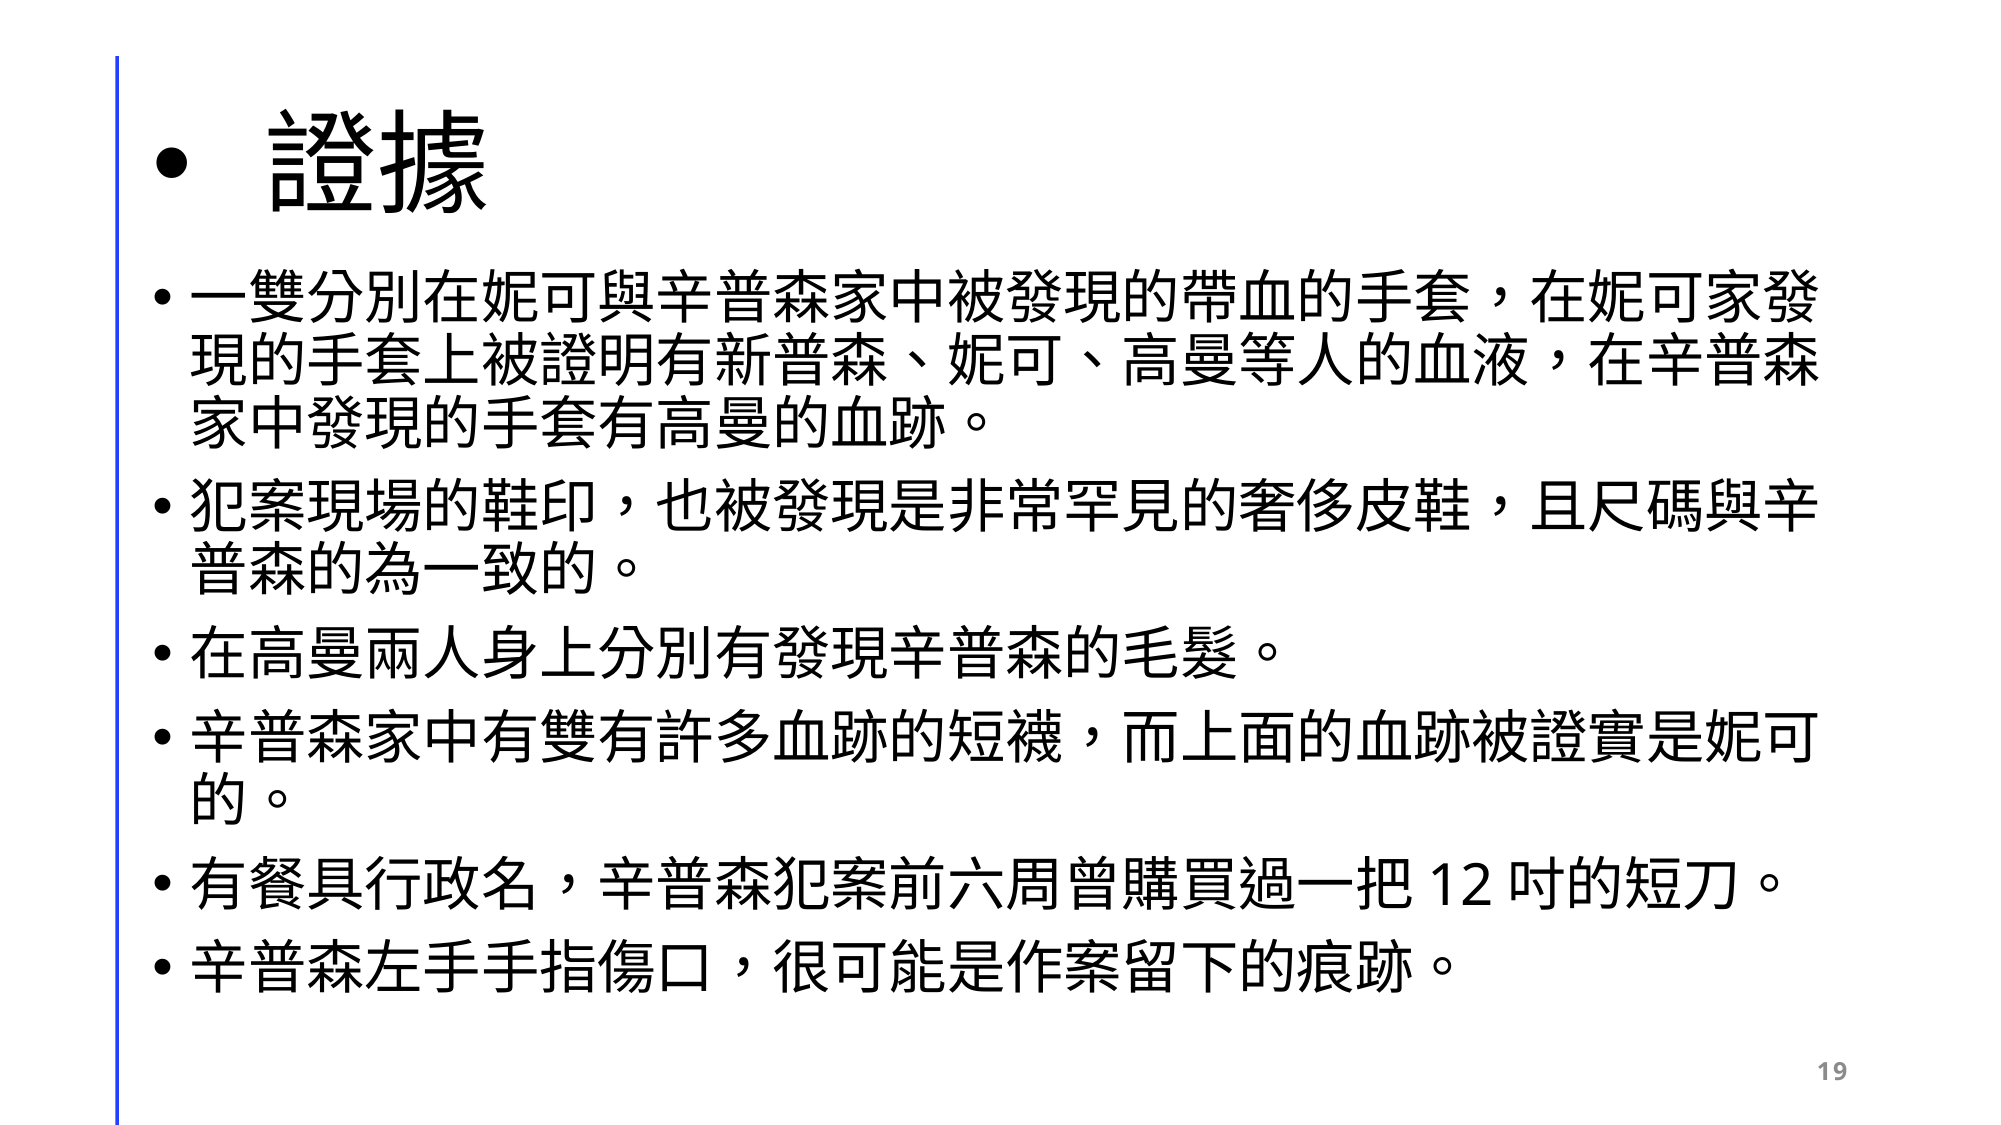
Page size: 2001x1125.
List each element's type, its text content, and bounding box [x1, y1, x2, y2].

slide_number 19 [1412, 1042, 1863, 1103]
title 證據 [137, 59, 1863, 260]
list 一雙分別在妮可與辛普森家中被發現的帶血的手套，在妮可家發現的手套上被證明有新普森、妮可、高曼等人的血液，在辛普森家中發現的手套有高曼的血跡。 犯案現場的鞋印，也被發現是非常罕見的奢侈皮鞋，且尺碼與辛普森的為一致的。 在高曼兩人身上分別有發現辛普森的毛髮。 辛普森家中有雙有許多血跡的短襪，而上面的血跡被證實是妮可的。 有餐具行政名，辛普森犯案前六周曾購買過一把12吋的短刀。 辛普森左手手指傷口，很可能是作案留下的痕跡。 [137, 260, 1863, 1022]
